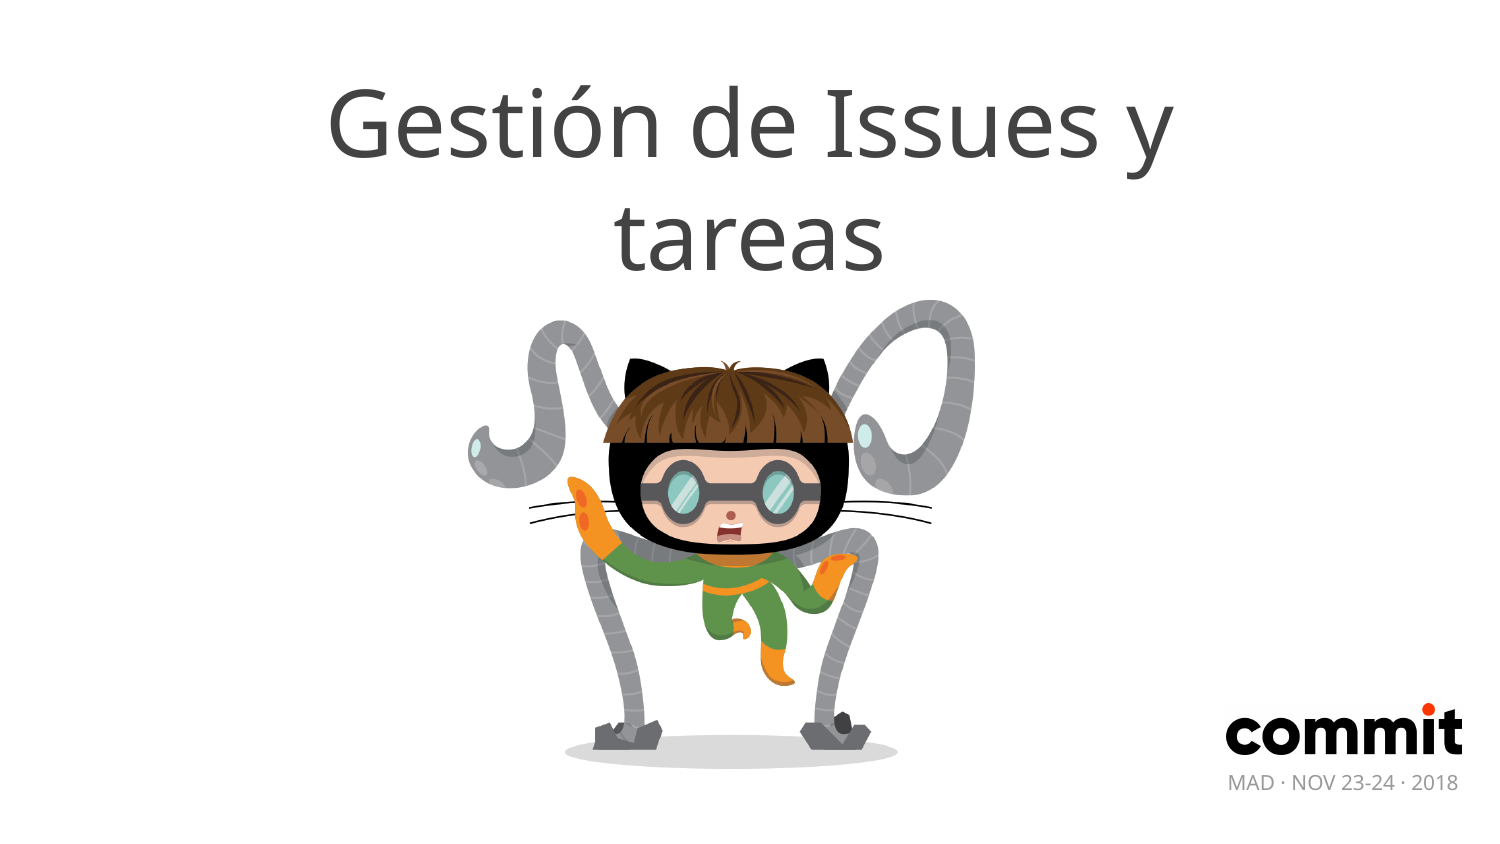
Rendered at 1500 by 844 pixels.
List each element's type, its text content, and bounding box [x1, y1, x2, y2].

picture [1226, 703, 1462, 755]
title Gestión de Issues y tareas [187, 22, 1313, 305]
picture [419, 232, 1024, 836]
